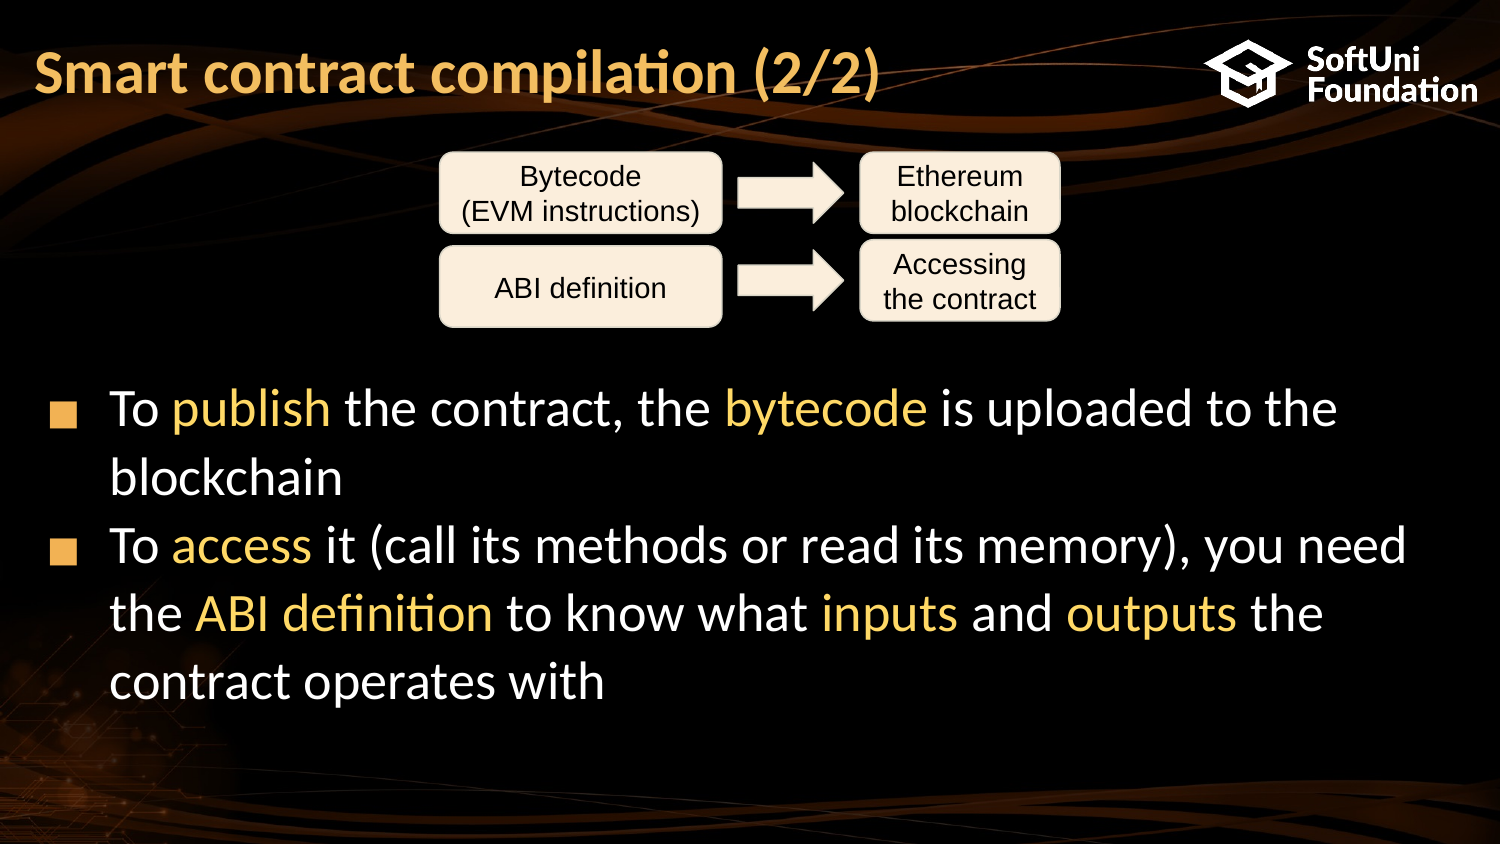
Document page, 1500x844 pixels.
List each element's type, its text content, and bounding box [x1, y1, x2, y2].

title Smart contract compilation (2/2) [23, 4, 1202, 142]
text_box ABI definition [439, 245, 722, 328]
text_box Accessing the contract [860, 239, 1061, 321]
text_box [738, 249, 844, 311]
text_box Bytecode (EVM instructions) [439, 152, 722, 234]
list To publish the contract, the bytecode is uploaded to the blockchain To access it (call its methods or read its memory), you need the ABI definition to know what inputs and outputs the contract operates with [23, 358, 1477, 827]
text_box Ethereum blockchain [860, 152, 1061, 234]
text_box [738, 162, 844, 224]
picture [0, 0, 1500, 844]
